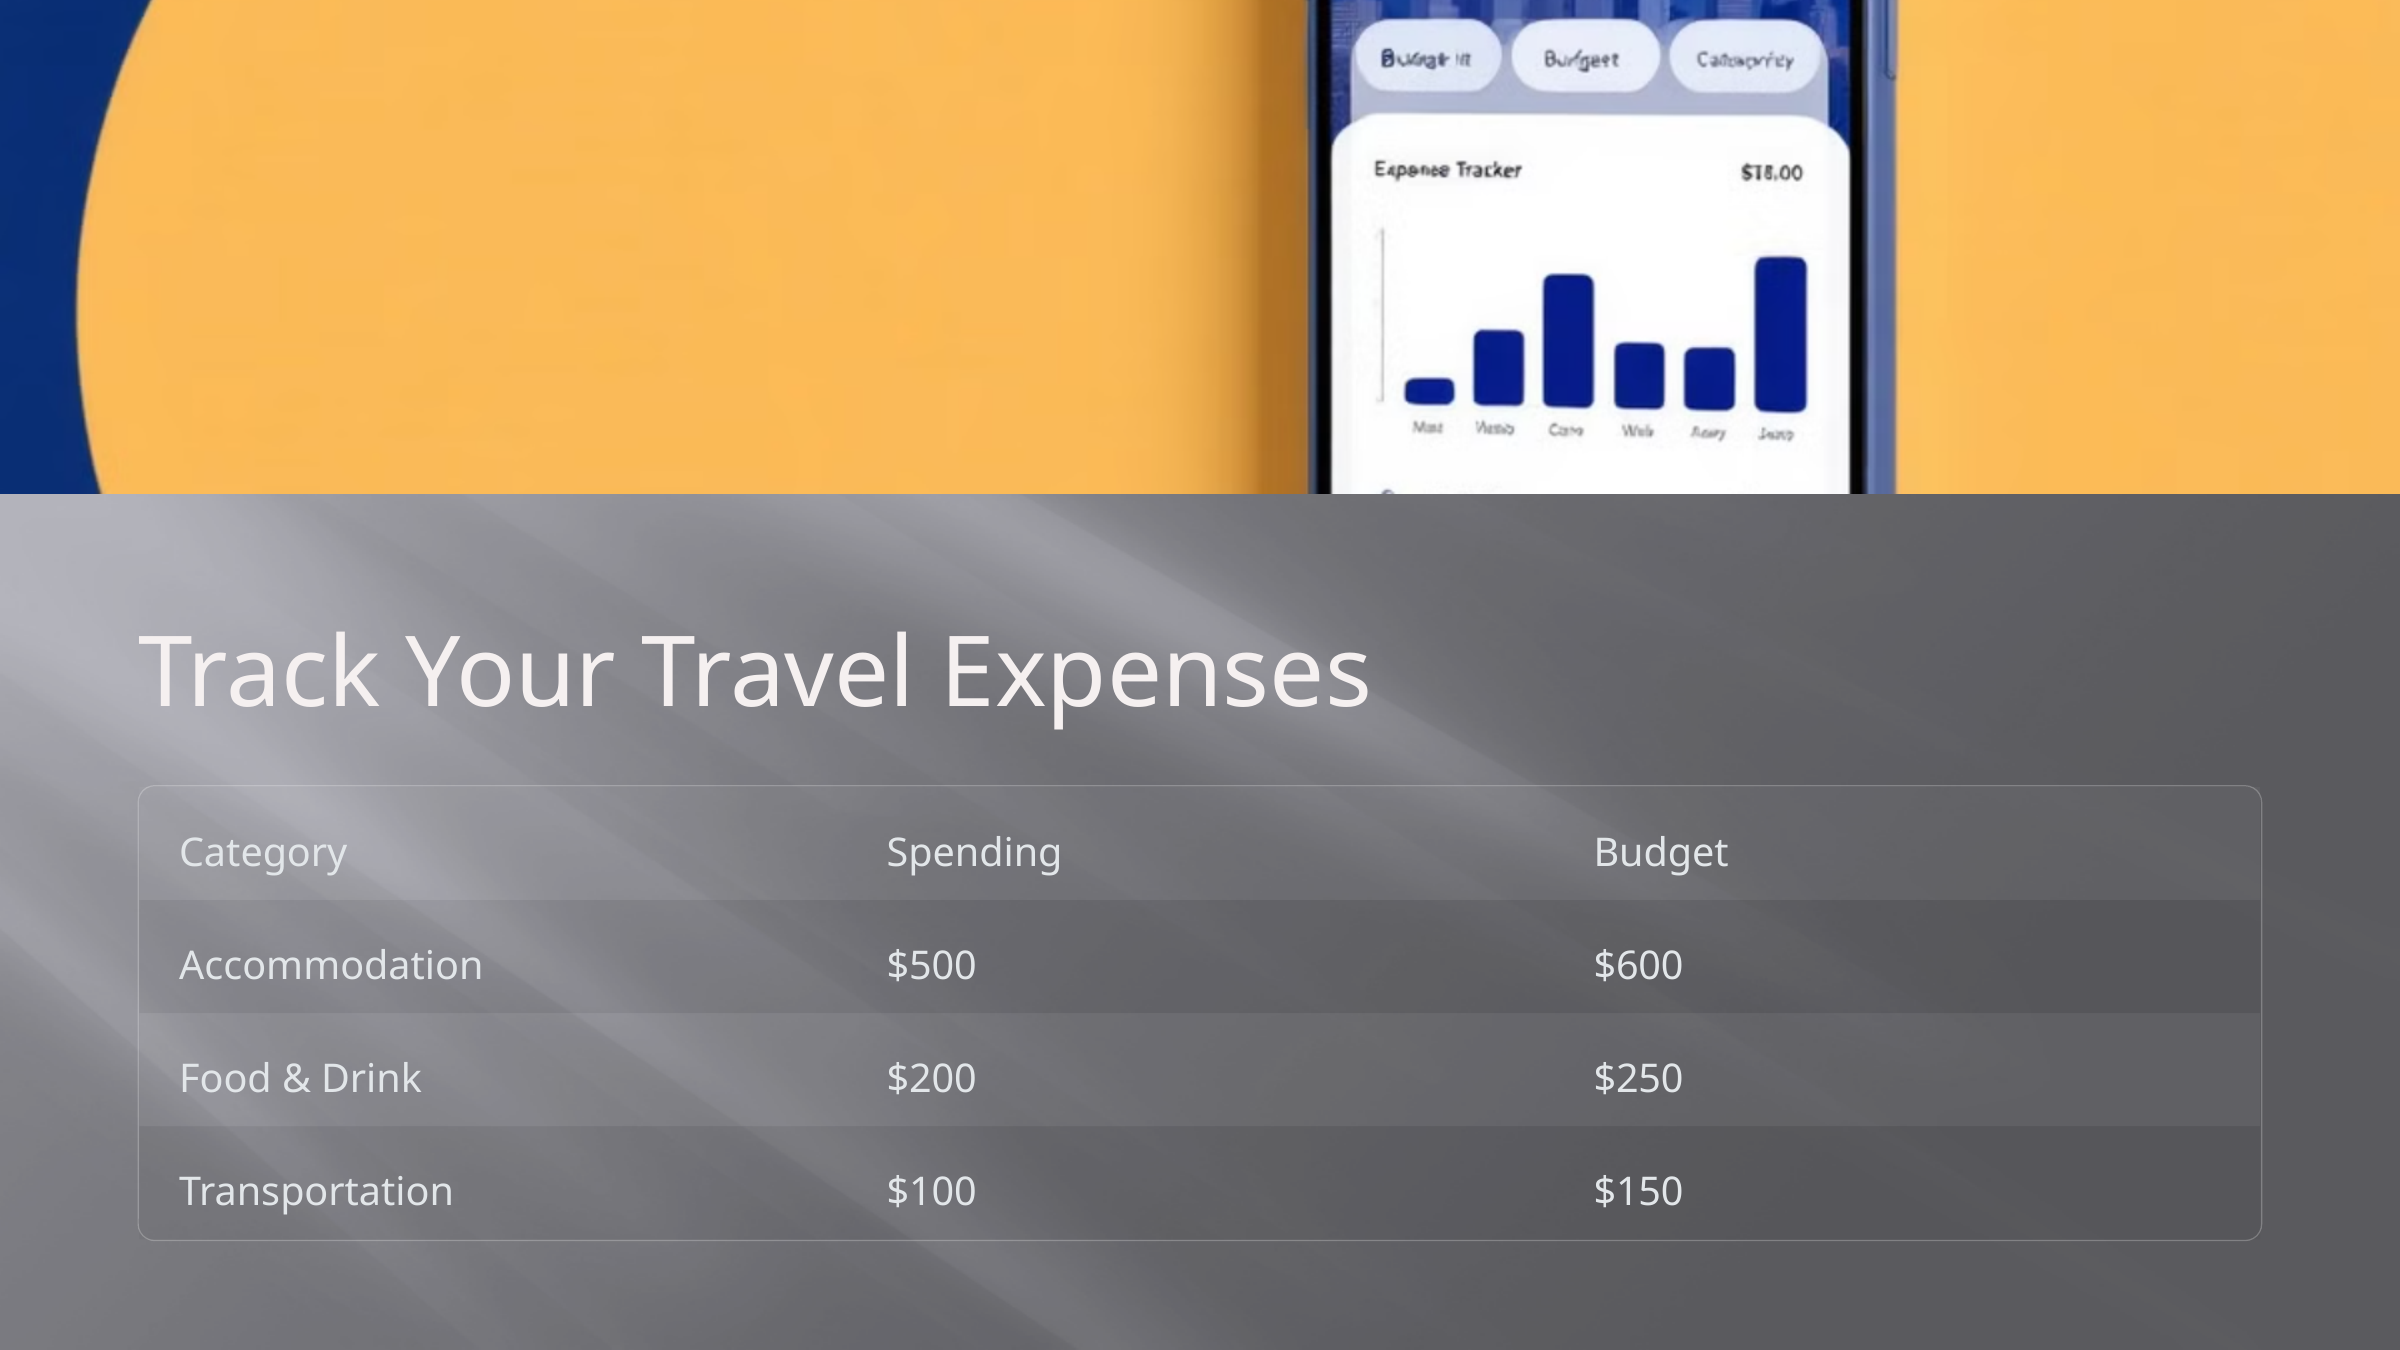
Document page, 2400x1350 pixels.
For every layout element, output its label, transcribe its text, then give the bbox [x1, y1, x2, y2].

text_box [139, 1126, 2261, 1240]
text_box Spending [886, 811, 1514, 876]
text_box [139, 900, 2261, 1013]
text_box Budget [1593, 811, 2221, 876]
text_box [139, 1013, 2261, 1126]
text_box Accommodation [179, 925, 807, 989]
text_box Food & Drink [179, 1038, 807, 1102]
text_box Category [179, 811, 807, 876]
text_box Track Your Travel Expenses [138, 603, 1489, 727]
text_box $600 [1593, 925, 2221, 989]
text_box Transportation [179, 1151, 807, 1215]
text_box [139, 787, 2261, 900]
text_box $500 [886, 925, 1514, 989]
picture [0, 0, 2400, 494]
text_box $150 [1593, 1151, 2221, 1215]
text_box $250 [1593, 1038, 2221, 1102]
text_box $100 [886, 1151, 1514, 1215]
text_box $200 [886, 1038, 1514, 1102]
